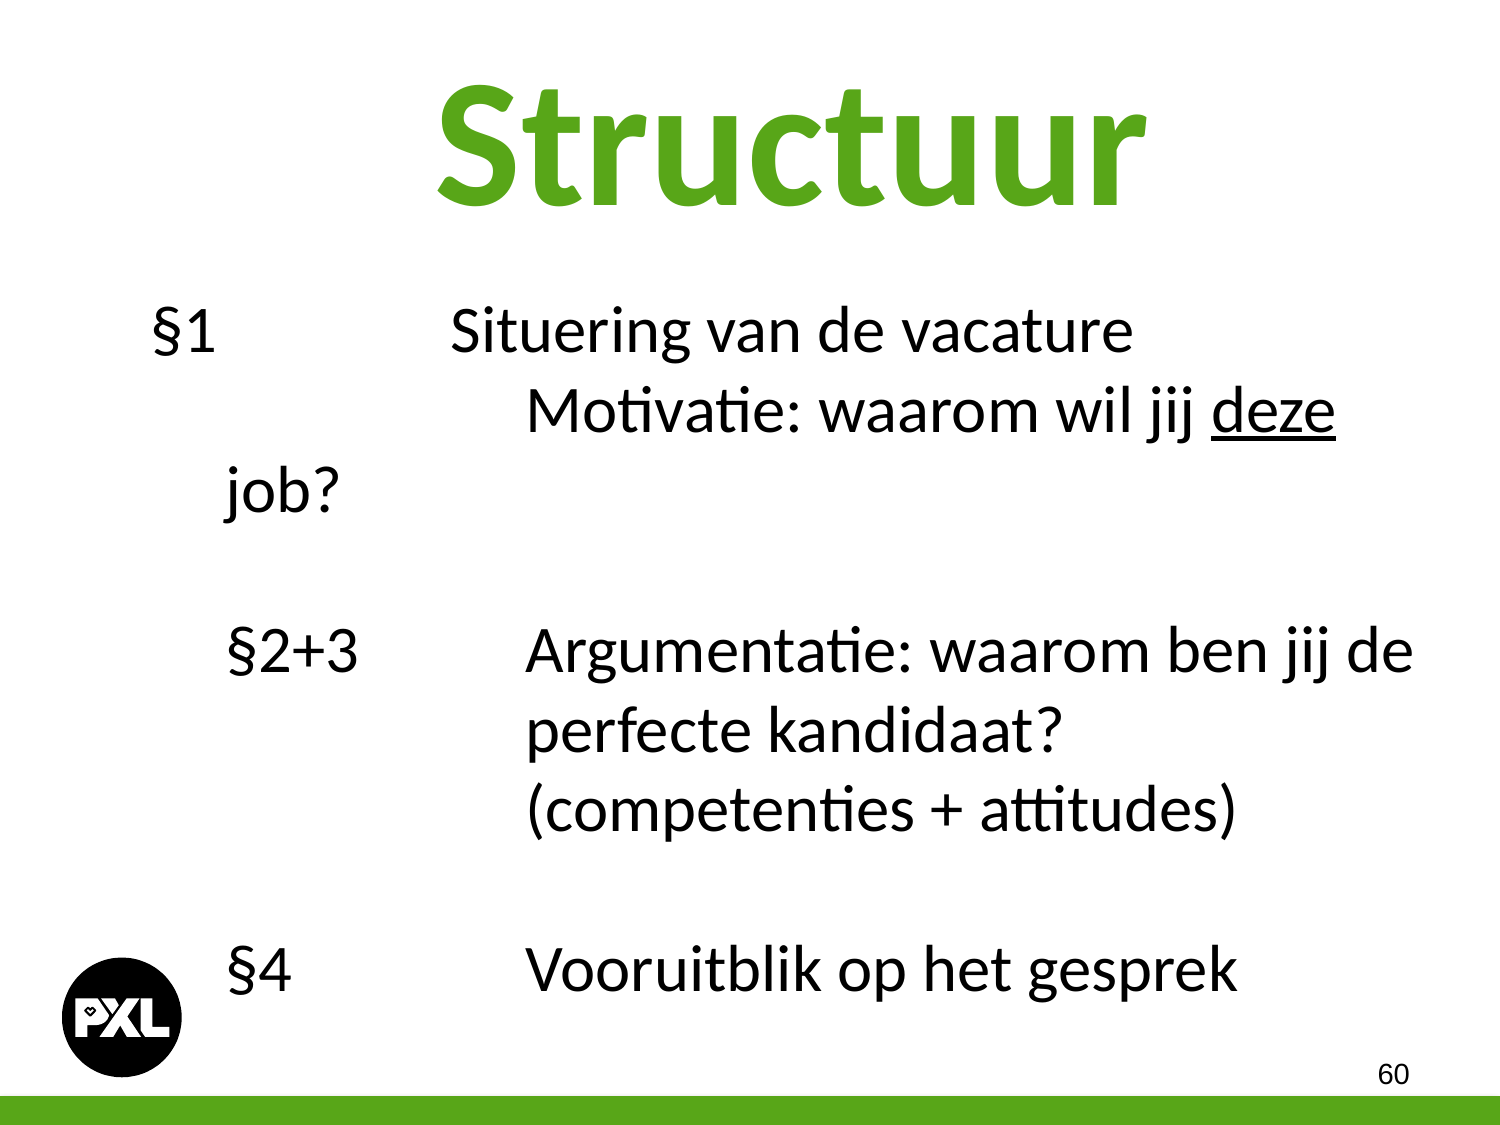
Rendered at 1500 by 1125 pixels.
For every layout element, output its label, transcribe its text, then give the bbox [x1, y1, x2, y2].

text_box §1 Situering van de vacature Motivatie: waarom wil jij deze job? §2+3 Argumentatie: waarom ben jij de perfecte kandidaat? (competenties + attitudes) §4 Vooruitblik op het gesprek [135, 278, 1449, 1013]
title Structuur [53, 90, 1449, 176]
slide_number 60 [1074, 1042, 1425, 1103]
